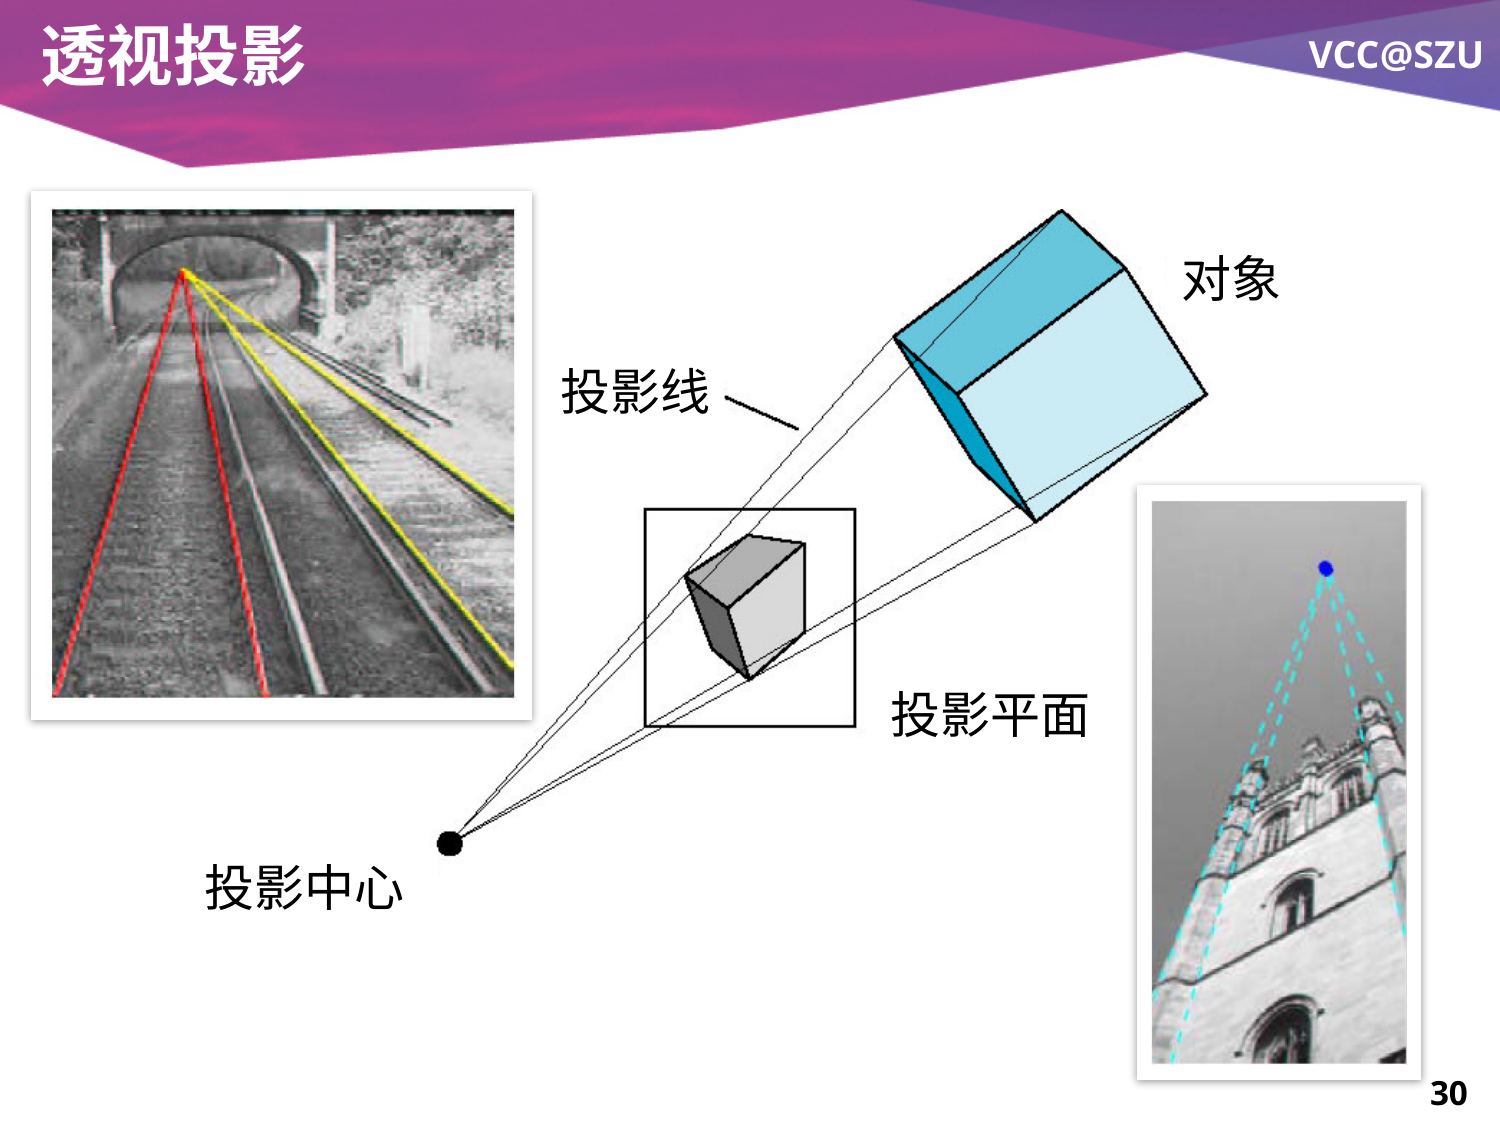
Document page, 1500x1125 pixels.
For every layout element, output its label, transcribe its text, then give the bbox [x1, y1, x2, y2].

slide_number 30 [1386, 1065, 1500, 1125]
picture [1151, 499, 1407, 1066]
picture [45, 205, 518, 706]
title 透视投影 [25, 15, 1320, 104]
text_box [190, 209, 1409, 925]
picture [0, 0, 1500, 1125]
